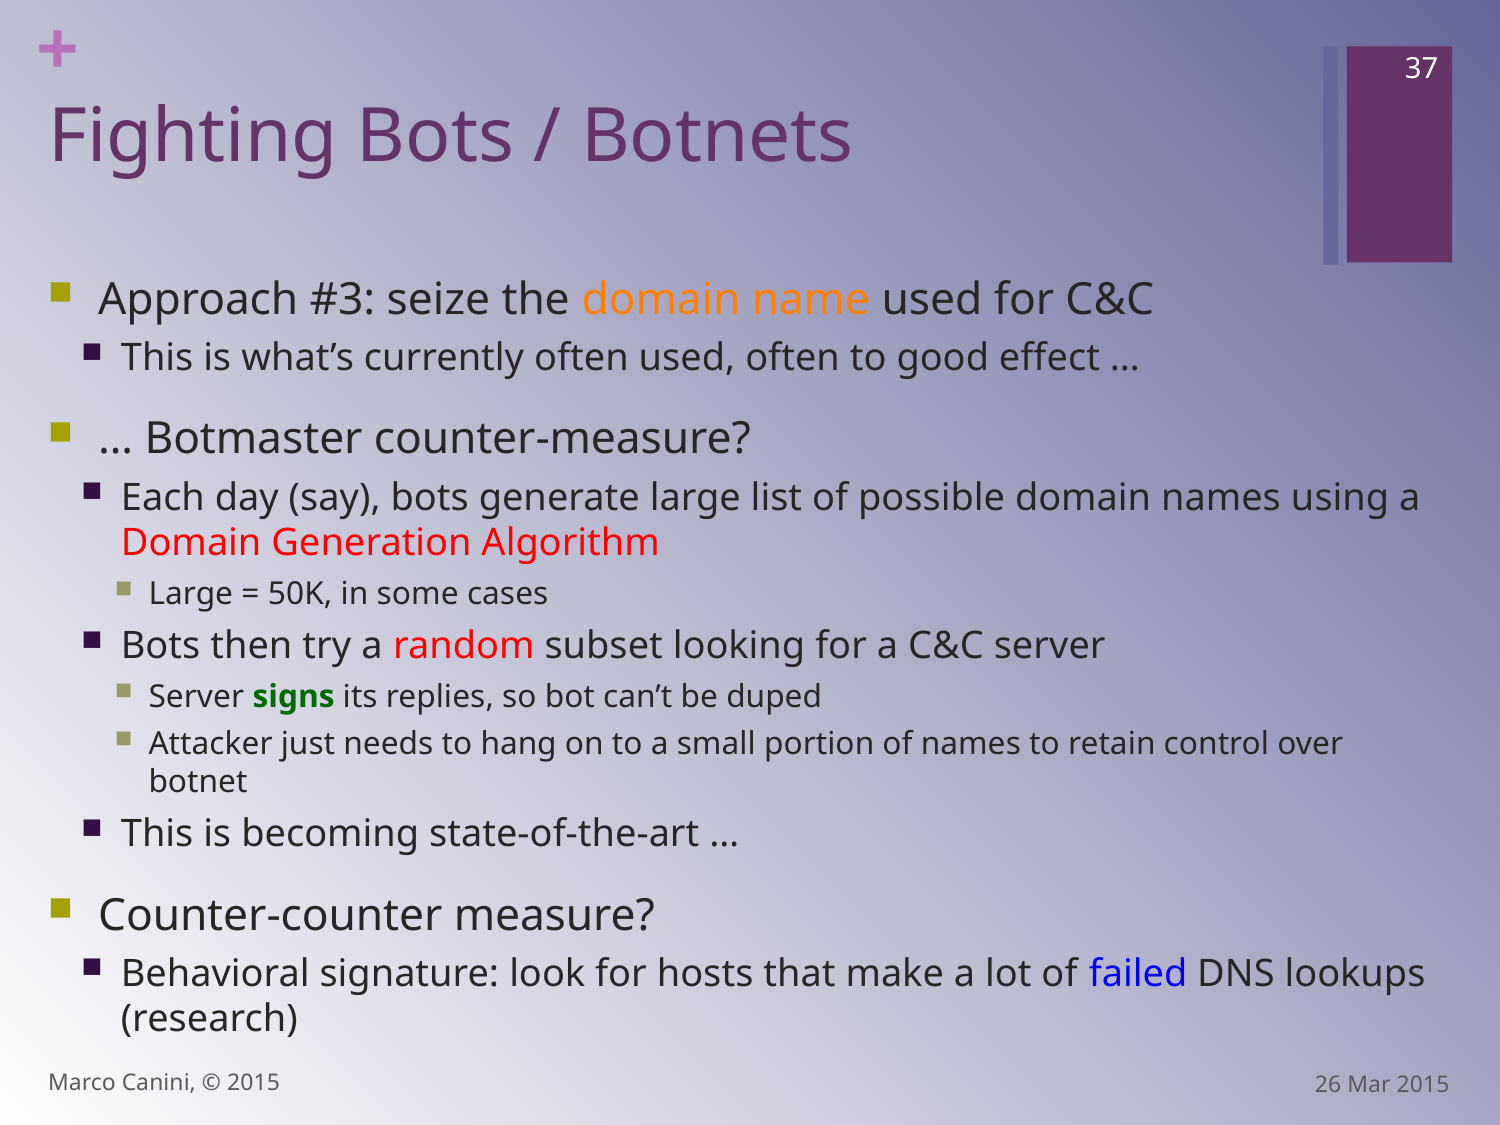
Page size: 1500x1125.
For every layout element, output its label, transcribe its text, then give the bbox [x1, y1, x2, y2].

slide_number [1114, 1053, 1465, 1114]
slide_number 37 [1362, 39, 1454, 100]
footer Marco Canini, © 2015 [33, 1053, 1038, 1114]
list Approach #3: seize the domain name used for C&C This is what’s currently often used, often to good effect … … Botmaster counter-measure? Each day (say), bots generate large list of possible domain names using a Domain Generation Algorithm Large = 50K, in some cases Bots then try a random subset looking for a C&C server Server signs its replies, so bot can’t be duped Attacker just needs to hang on to a small portion of names to retain control over botnet This is becoming state-of-the-art … Counter-counter measure? Behavioral signature: look for hosts that make a lot of failed DNS lookups (research) [33, 262, 1465, 1054]
title Fighting Bots / Botnets [33, 79, 1322, 262]
